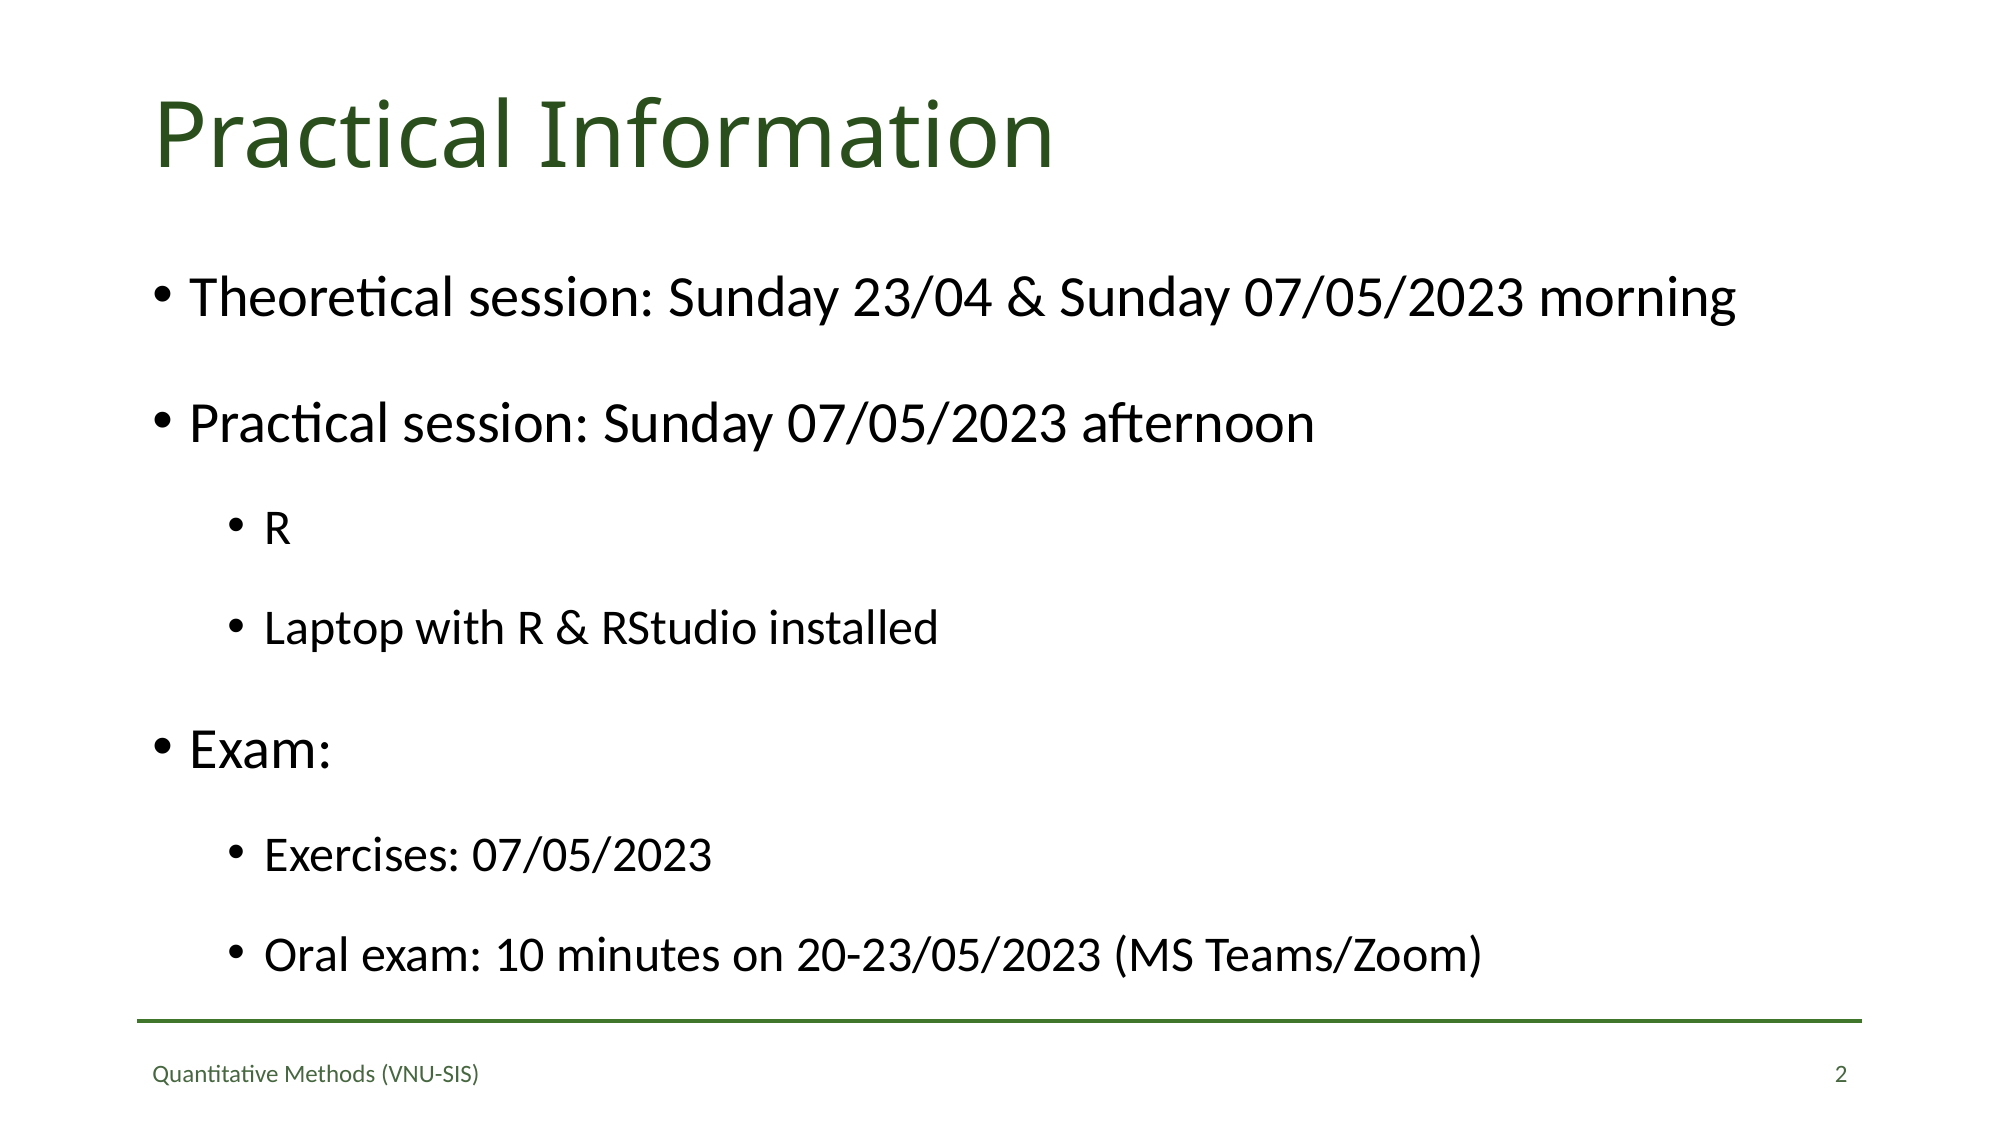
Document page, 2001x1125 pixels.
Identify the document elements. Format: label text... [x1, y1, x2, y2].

title Practical Information [137, 59, 1863, 215]
footer Quantitative Methods (VNU-SIS) [137, 1042, 514, 1103]
list Theoretical session: Sunday 23/04 & Sunday 07/05/2023 morning Practical session: Sunday 07/05/2023 afternoon R Laptop with R & RStudio installed Exam: Exercises: 07/05/2023 Oral exam: 10 minutes on 20-23/05/2023 (MS Teams/Zoom) [137, 215, 1863, 1014]
slide_number 2 [1412, 1042, 1863, 1103]
